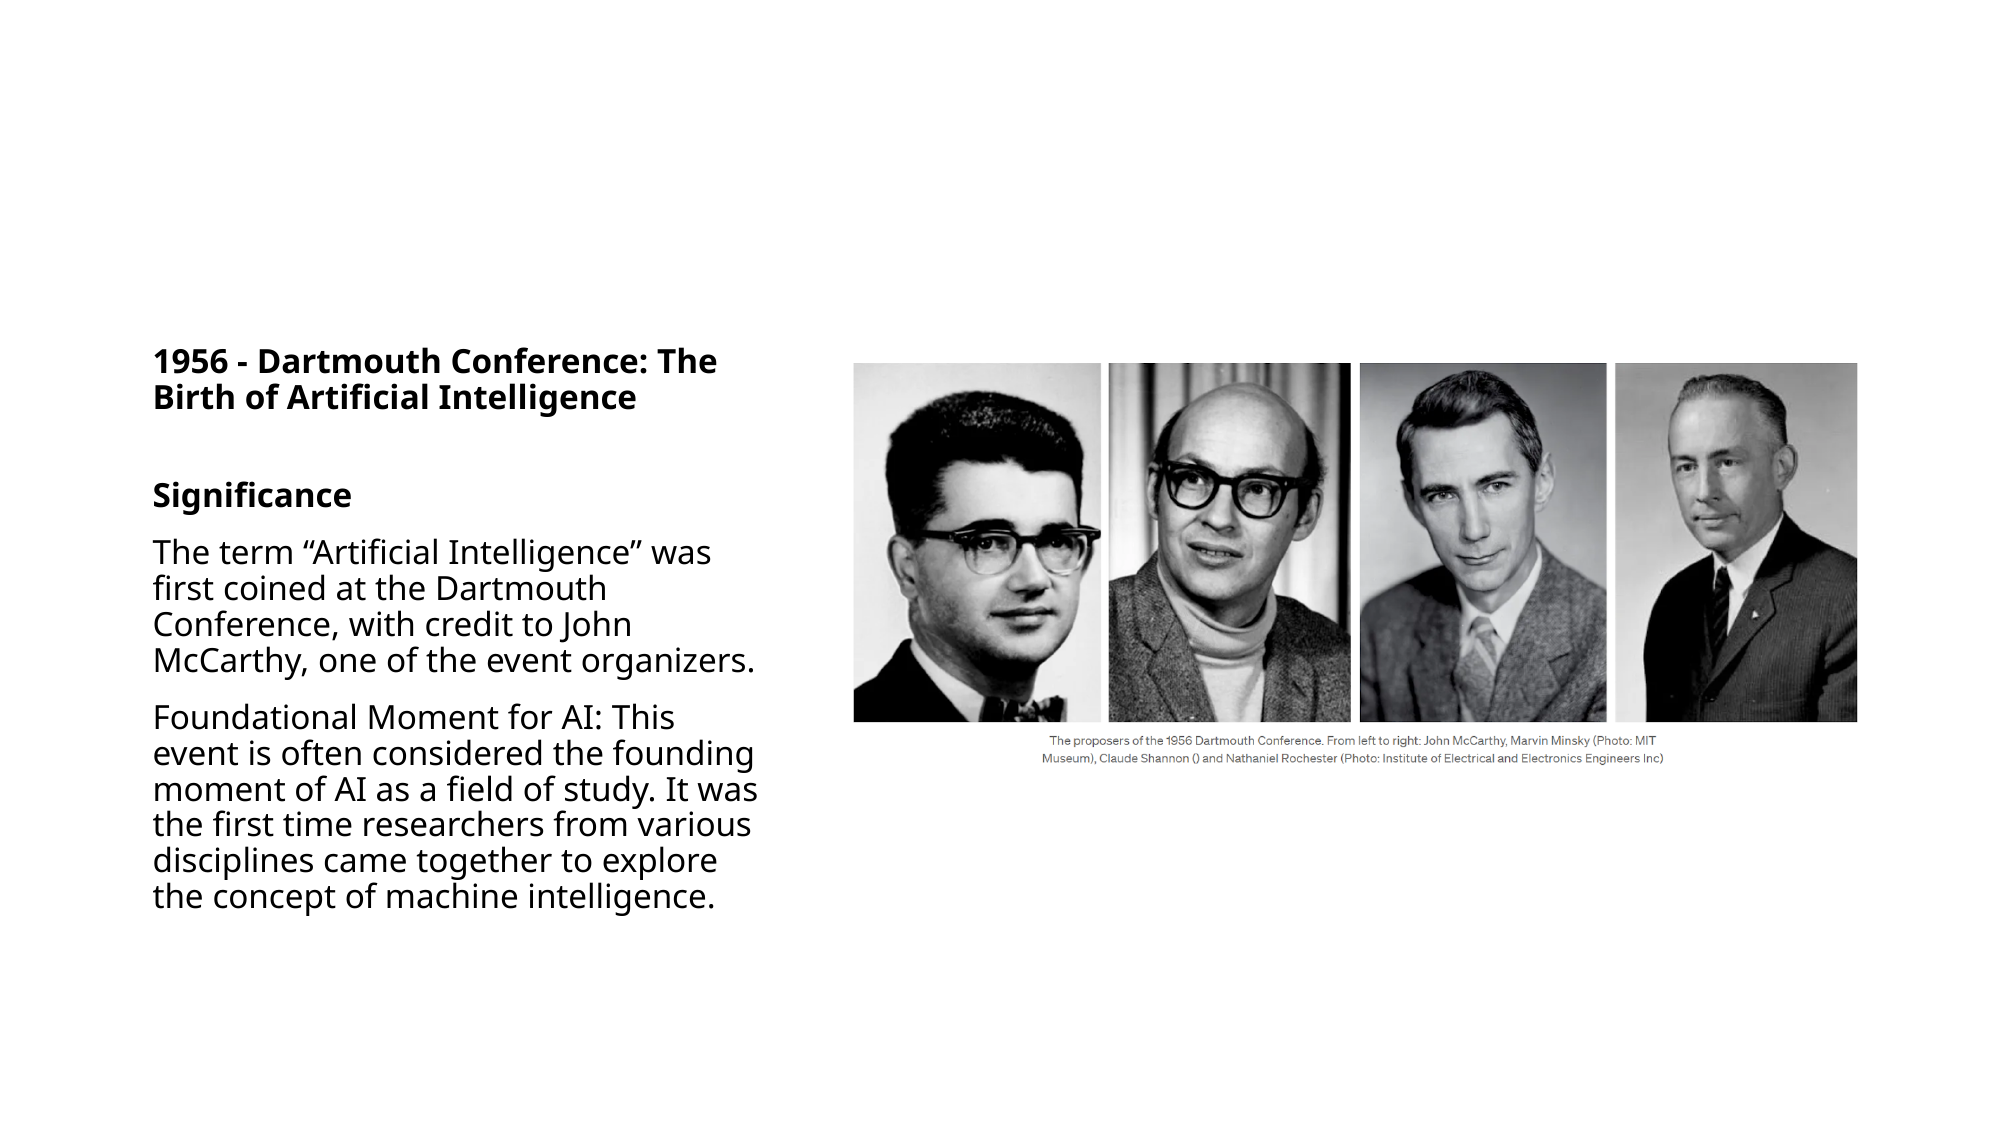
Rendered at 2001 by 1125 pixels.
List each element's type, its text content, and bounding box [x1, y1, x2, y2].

list 1956 - Dartmouth Conference: The Birth of Artificial Intelligence Significance The term “Artificial Intelligence” was first coined at the Dartmouth Conference, with credit to John McCarthy, one of the event organizers. Foundational Moment for AI: This event is often considered the founding moment of AI as a field of study. It was the first time researchers from various disciplines came together to explore the concept of machine intelligence. [137, 337, 783, 963]
picture [849, 353, 1863, 768]
